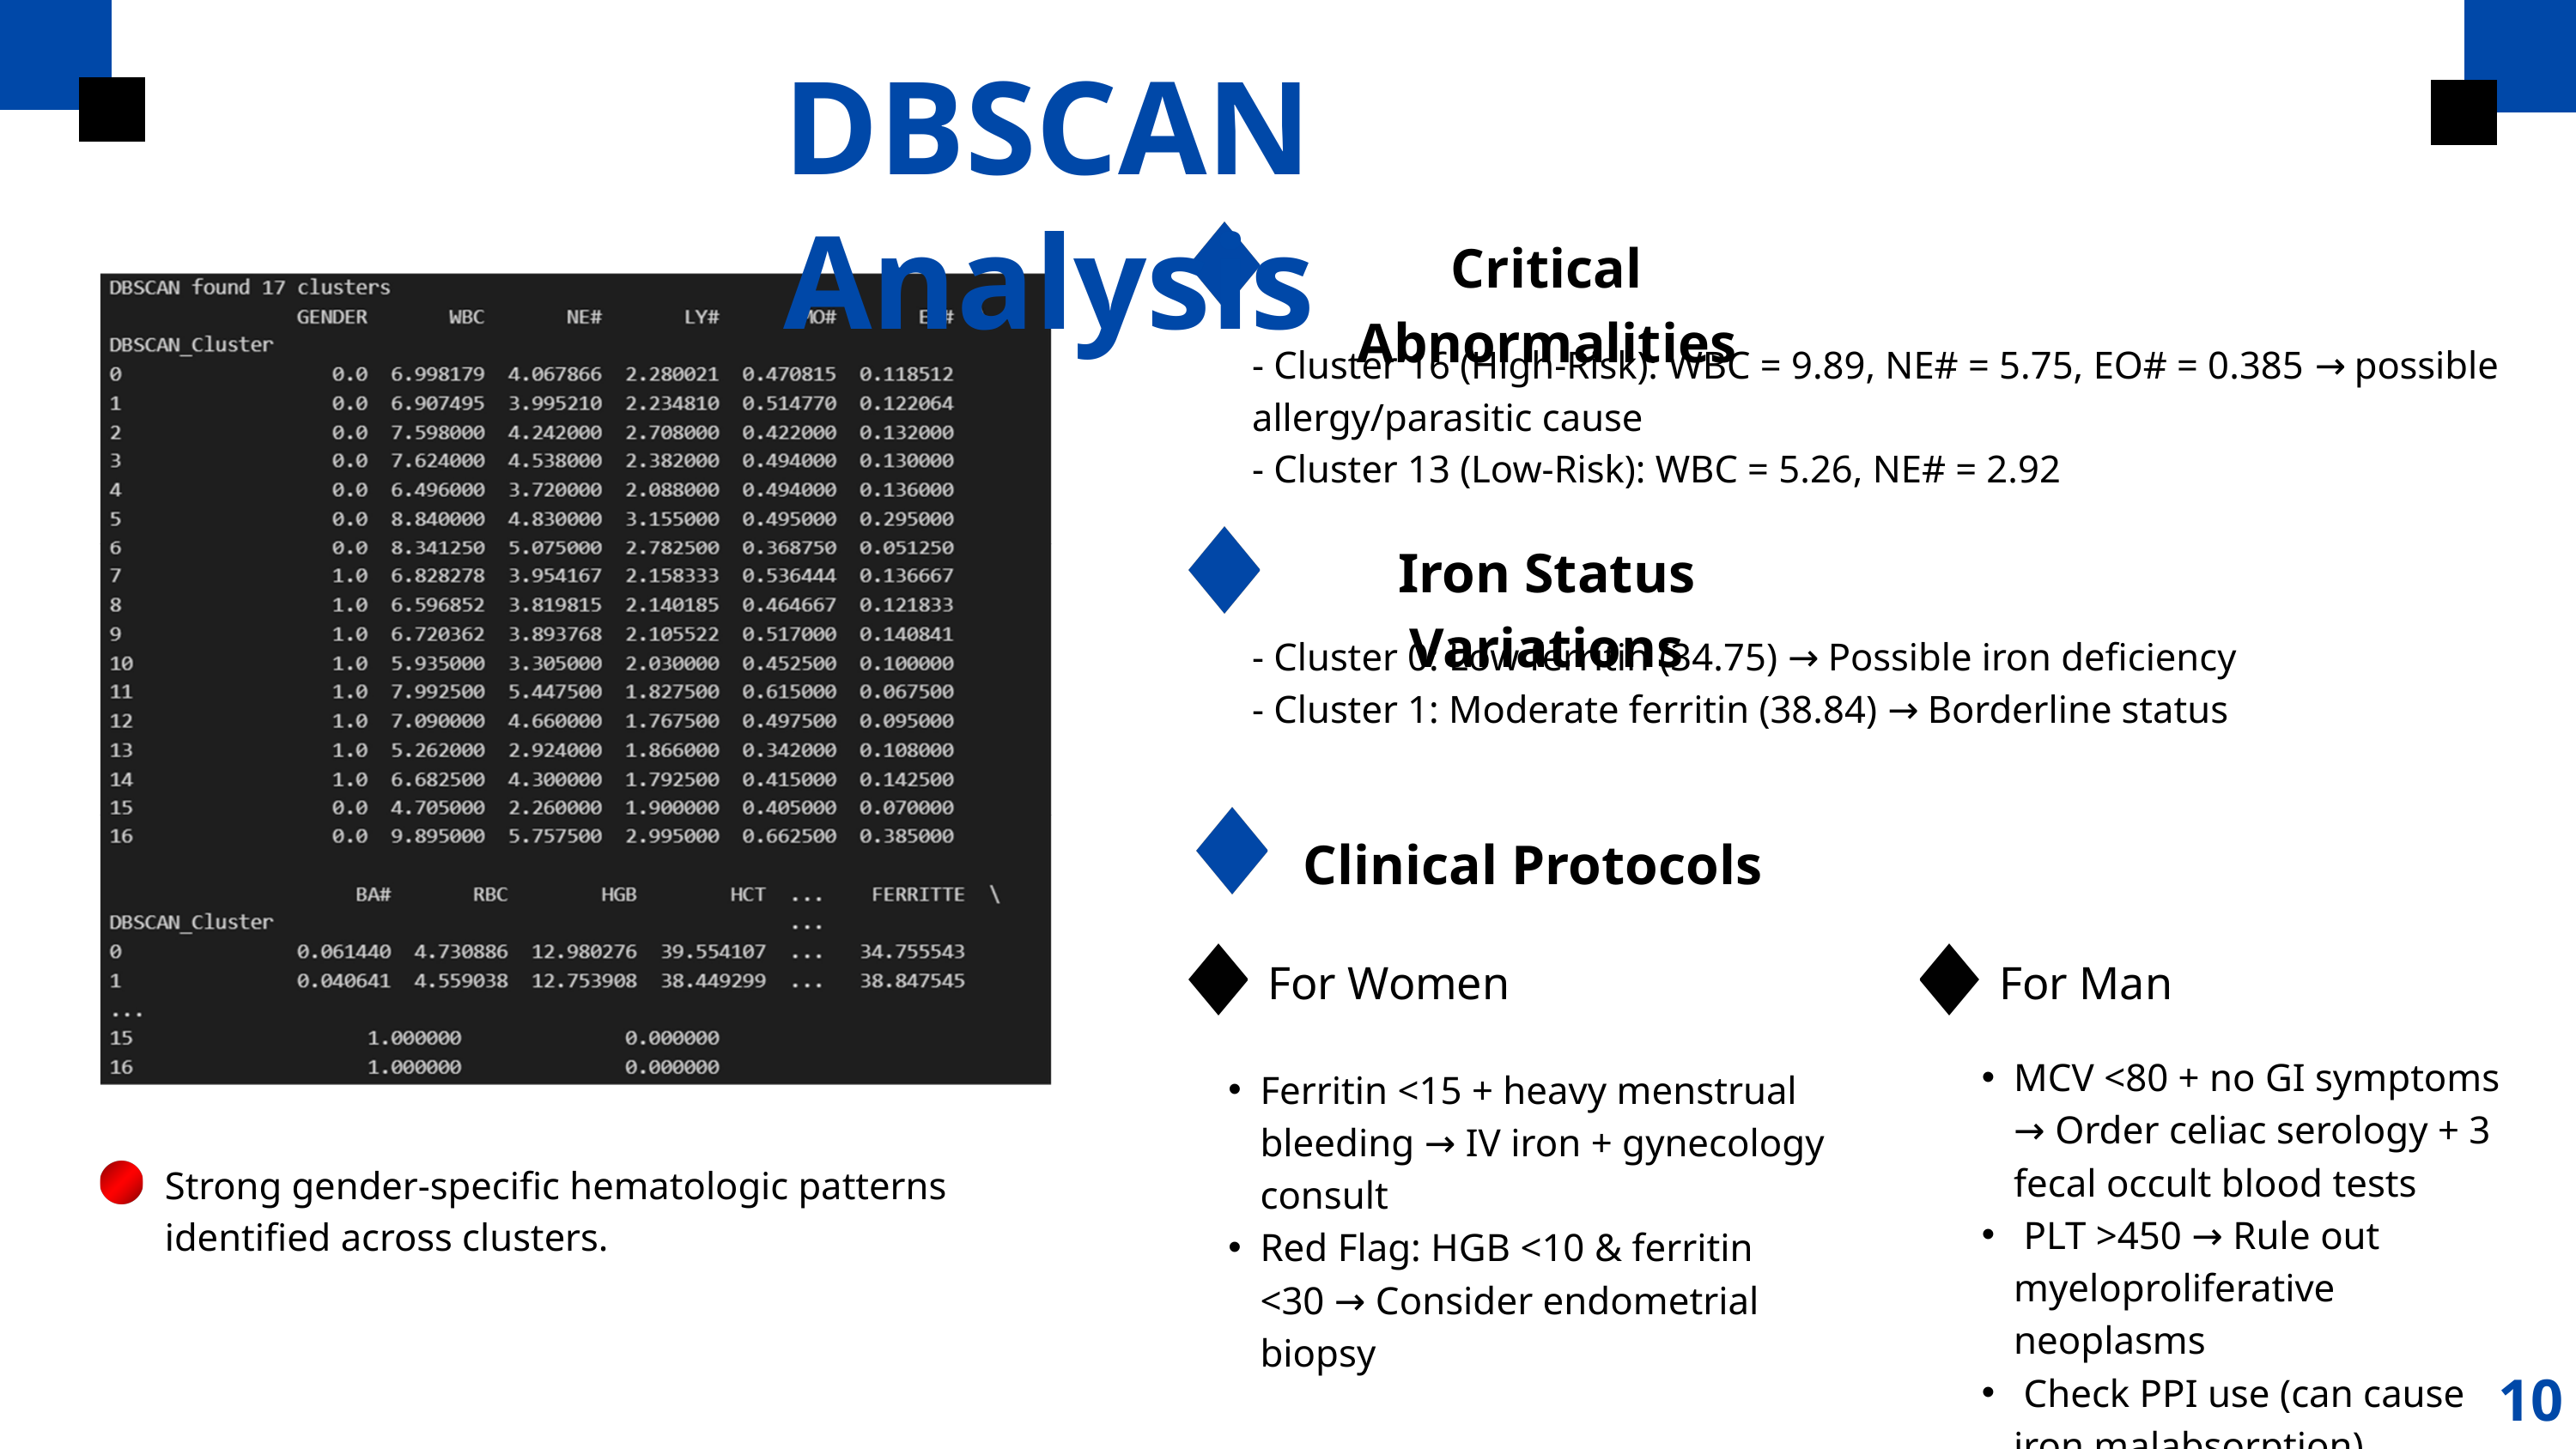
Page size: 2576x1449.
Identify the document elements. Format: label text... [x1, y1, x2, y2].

text_box [1919, 943, 1979, 1016]
text_box Ferritin <15 + heavy menstrual bleeding → IV iron + gynecology consult Red Flag: HGB <10 & ferritin <30 → Consider endometrial biopsy [1196, 1058, 1826, 1374]
text_box Critical Abnormalities [1267, 223, 1826, 374]
text_box For Women [1267, 946, 1512, 1009]
text_box 10 [2464, 1363, 2564, 1433]
text_box Strong gender-specific hematologic patterns identified across clusters. [164, 1154, 1052, 1259]
text_box Clinical Protocols [1288, 820, 1778, 896]
text_box MCV <80 + no GI symptoms → Order celiac serology + 3 fecal occult blood tests PLT >450 → Rule out myeloproliferative neoplasms Check PPI use (can cause iron malabsorption) [1949, 1046, 2537, 1449]
text_box - Cluster 0: Low ferritin (34.75) → Possible iron deficiency - Cluster 1: Moderate ferritin (38.84) → Borderline status [1252, 626, 2511, 731]
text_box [78, 76, 145, 142]
text_box [100, 1161, 143, 1204]
text_box [1188, 526, 1261, 614]
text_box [2464, 0, 2576, 113]
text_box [100, 272, 1052, 1086]
text_box [1188, 943, 1249, 1016]
text_box For Man [1999, 946, 2244, 1009]
text_box Iron Status Variations [1267, 528, 1826, 679]
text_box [0, 0, 112, 110]
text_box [2431, 79, 2498, 145]
text_box [1196, 807, 1268, 894]
text_box - Cluster 16 (High-Risk): WBC = 9.89, NE# = 5.75, EO# = 0.385 → possible allergy/parasitic cause - Cluster 13 (Low-Risk): WBC = 5.26, NE# = 2.92 [1252, 334, 2537, 491]
text_box DBSCAN Analysis [783, 45, 1826, 355]
